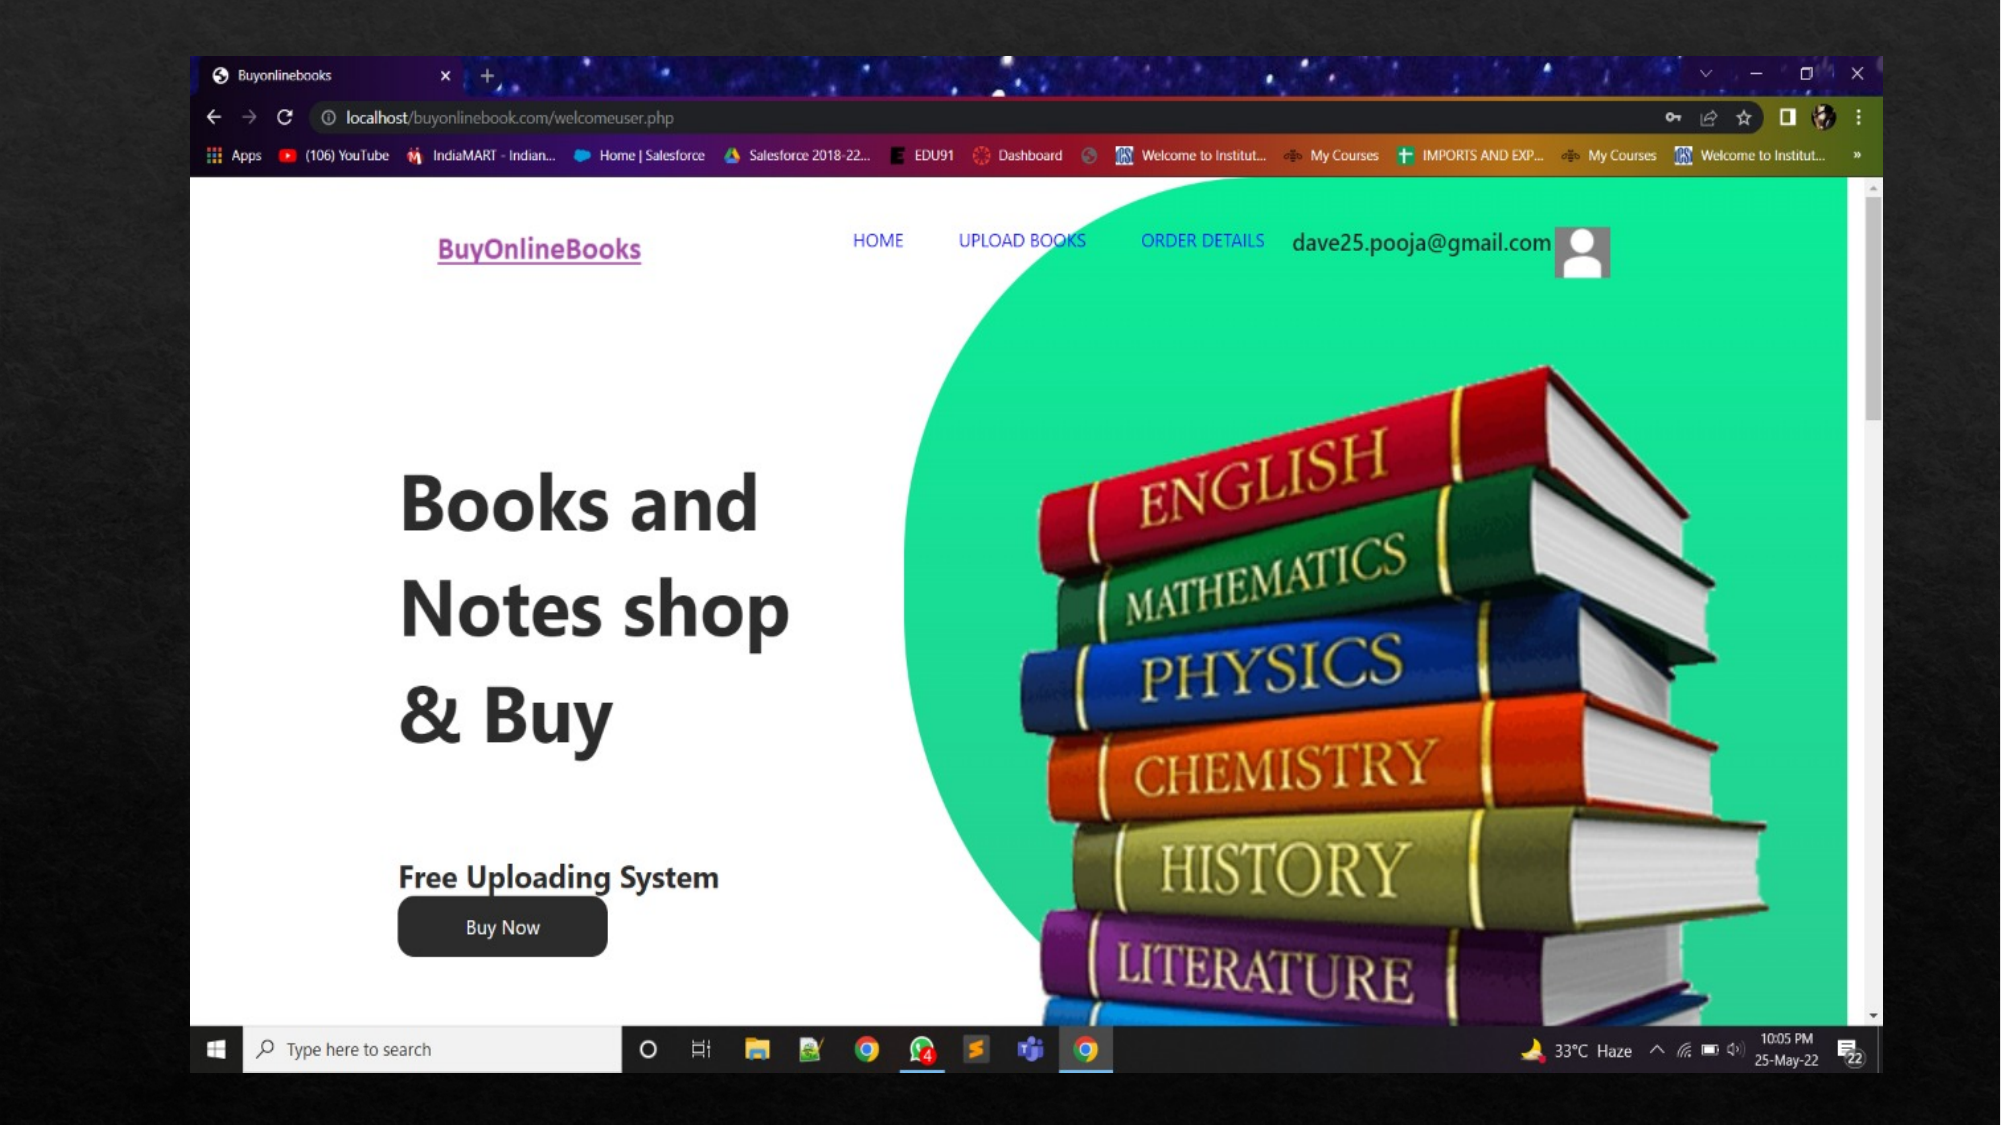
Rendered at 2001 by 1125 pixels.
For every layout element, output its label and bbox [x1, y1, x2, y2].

picture [190, 56, 1883, 1074]
title [0, 242, 1000, 1086]
